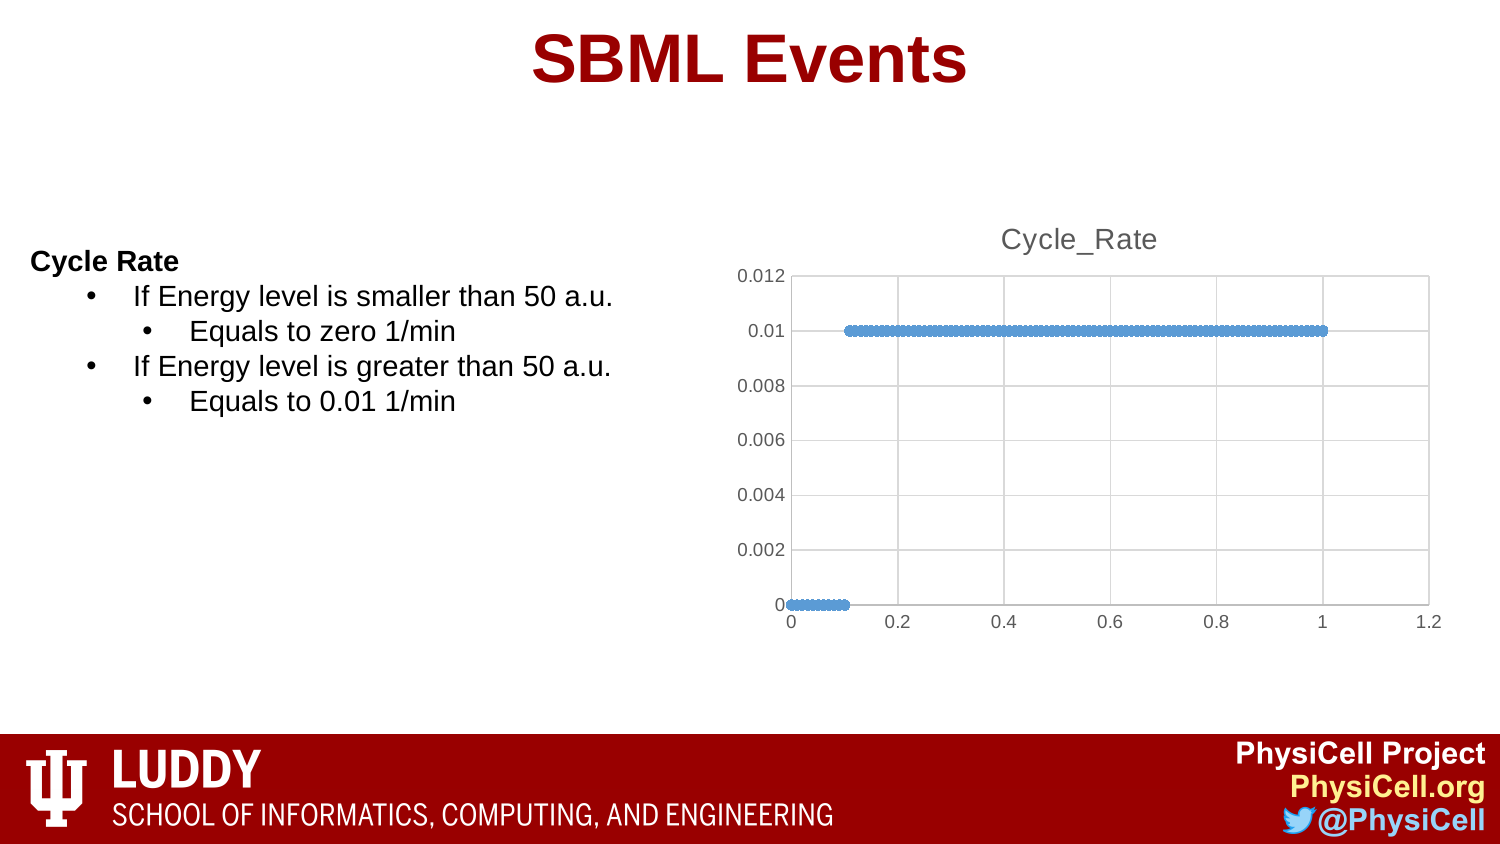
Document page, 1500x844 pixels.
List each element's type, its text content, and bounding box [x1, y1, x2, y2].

chart [704, 196, 1455, 647]
text_box Cycle Rate If Energy level is smaller than 50 a.u. Equals to zero 1/min If Energy level is greater than 50 a.u. Equals to 0.01 1/min [30, 242, 704, 418]
picture [0, 734, 1500, 844]
title SBML Events [0, 0, 1500, 120]
